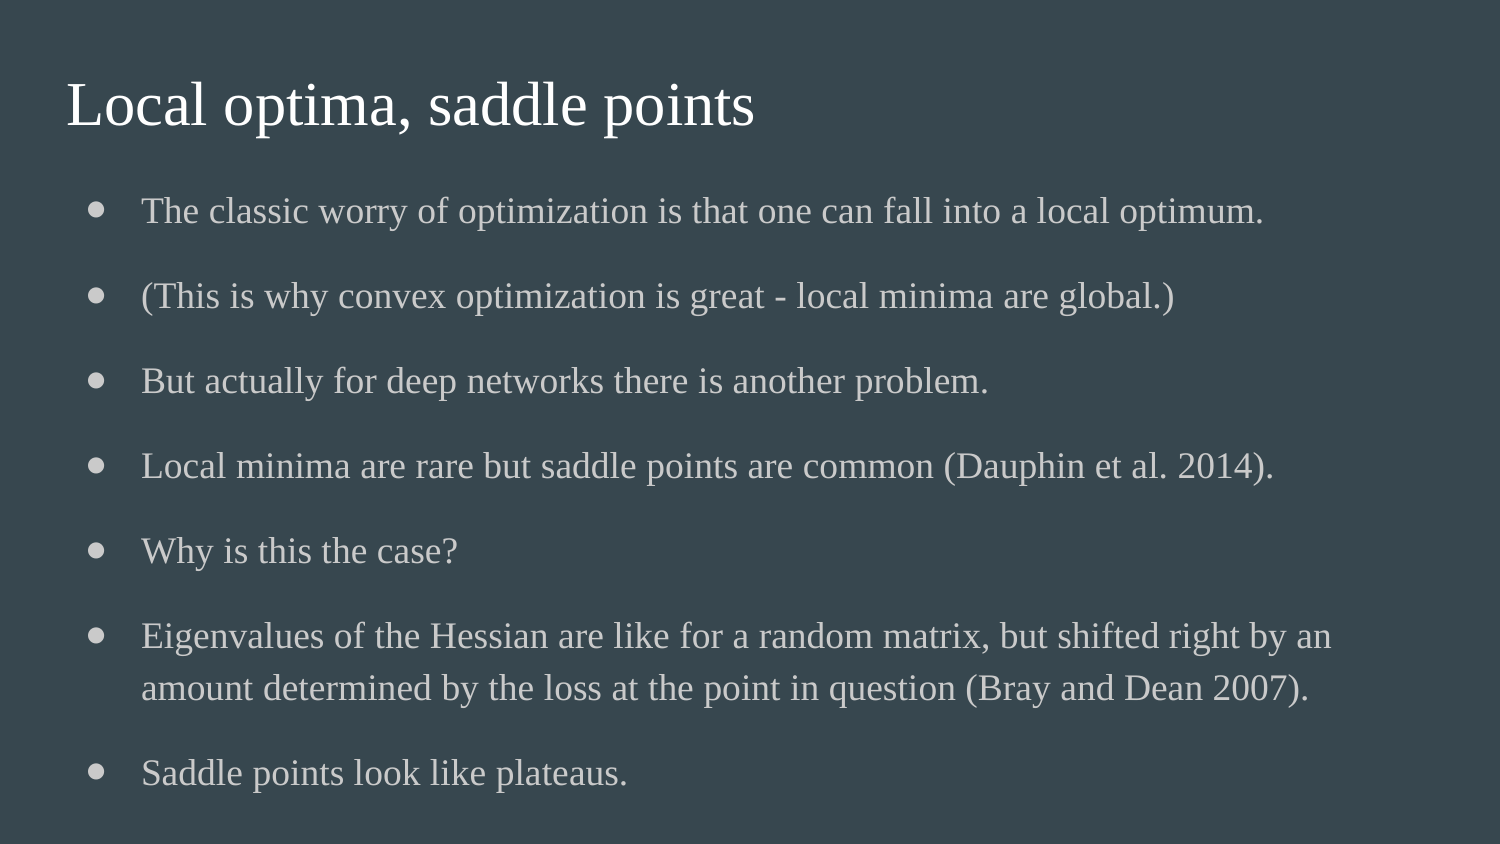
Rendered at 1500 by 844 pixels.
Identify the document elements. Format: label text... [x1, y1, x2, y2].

list The classic worry of optimization is that one can fall into a local optimum. (This is why convex optimization is great - local minima are global.) But actually for deep networks there is another problem. Local minima are rare but saddle points are common (Dauphin et al. 2014). Why is this the case? Eigenvalues of the Hessian are like for a random matrix, but shifted right by an amount determined by the loss at the point in question (Bray and Dean 2007). Saddle points look like plateaus. [51, 164, 1449, 725]
title Local optima, saddle points [51, 48, 1449, 142]
